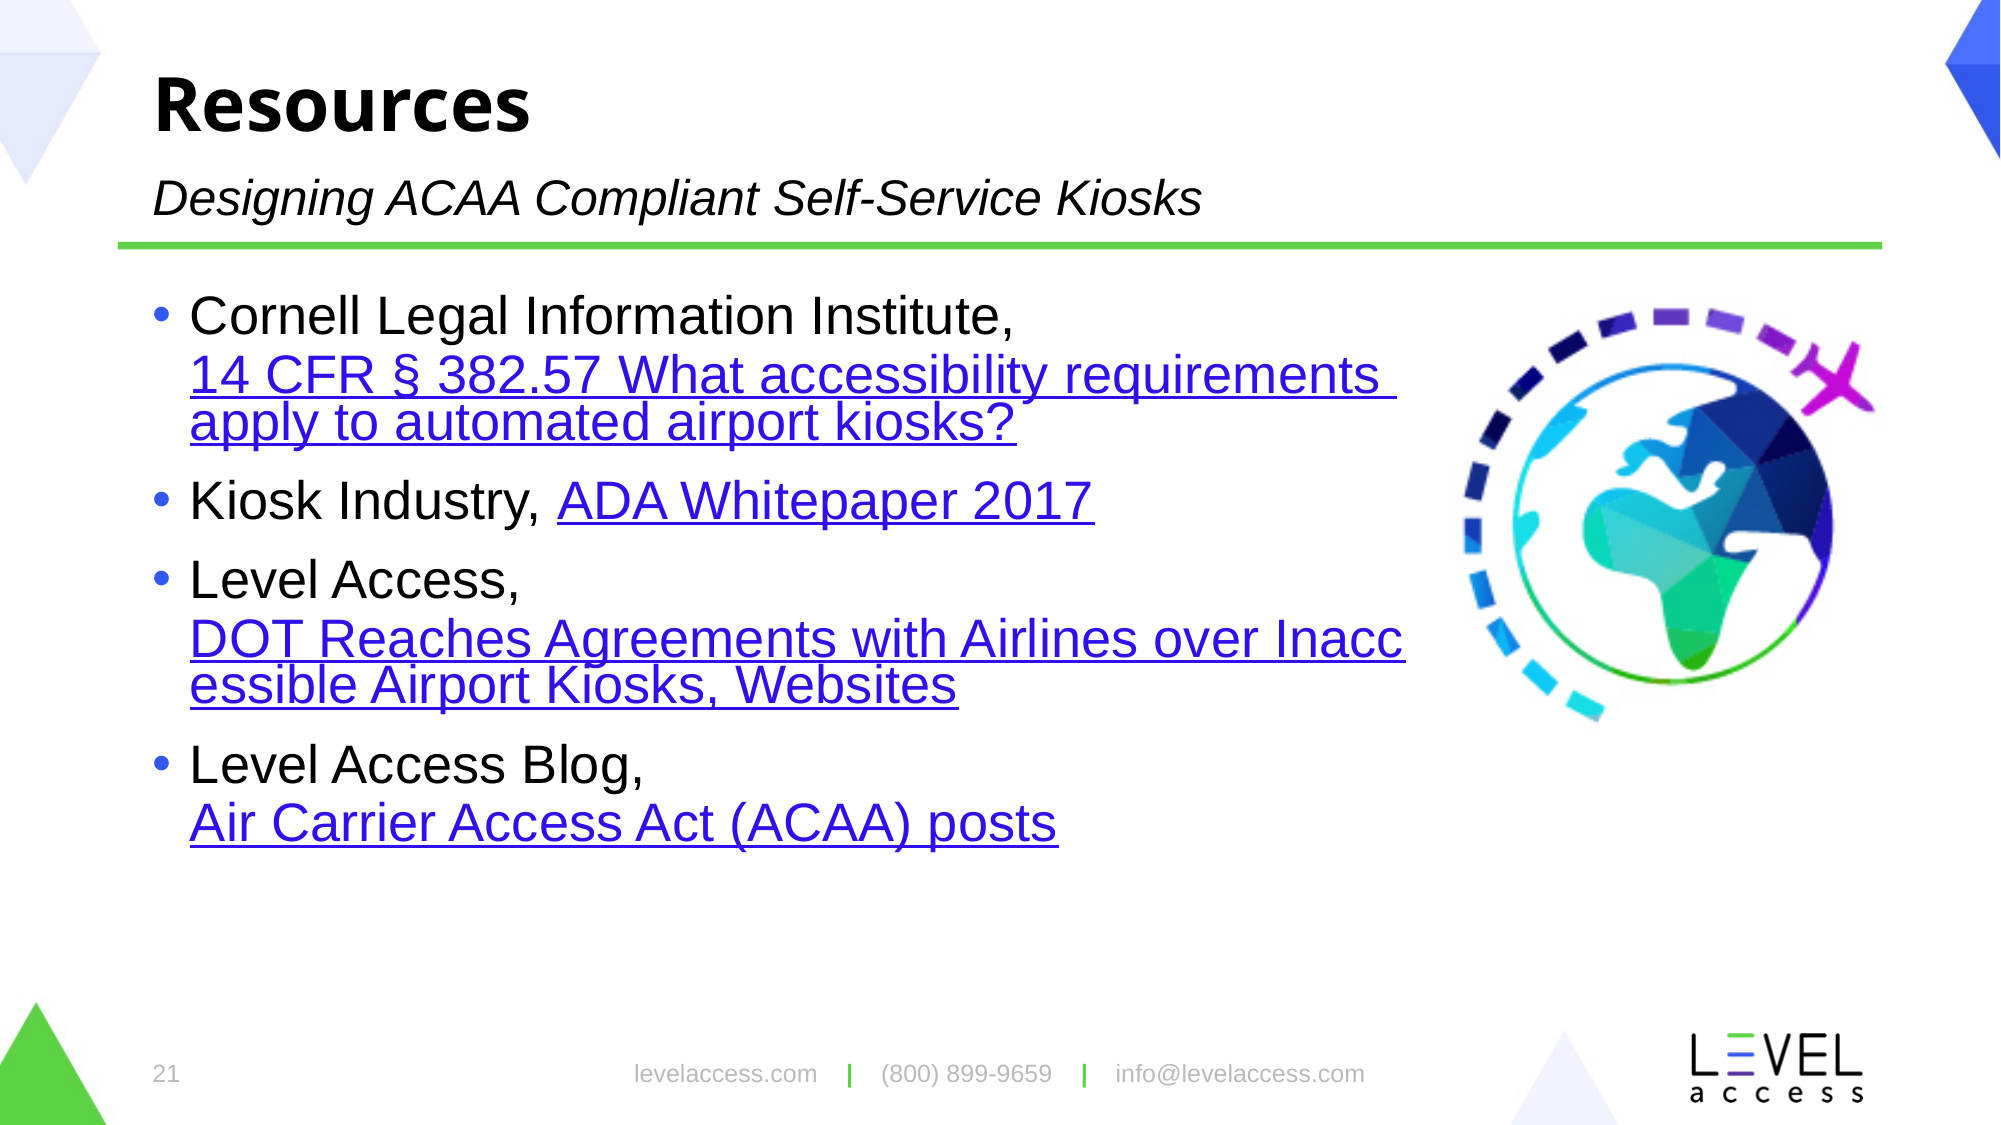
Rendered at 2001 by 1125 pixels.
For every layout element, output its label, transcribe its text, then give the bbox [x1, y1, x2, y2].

picture [0, 0, 2001, 1125]
footer levelaccess.com | (800) 899-9659 | info@levelaccess.com [613, 1042, 1386, 1103]
list Cornell Legal Information Institute, 14 CFR § 382.57 What accessibility requirements apply to automated airport kiosks? Kiosk Industry, ADA Whitepaper 2017 Level Access, DOT Reaches Agreements with Airlines over Inaccessible Airport Kiosks, Websites Level Access Blog, Air Carrier Access Act (ACAA) posts [137, 280, 1431, 1014]
slide_number 21 [137, 1042, 588, 1103]
subtitle Designing ACAA Compliant Self-Service Kiosks [137, 155, 1863, 243]
title Resources [137, 50, 1863, 155]
